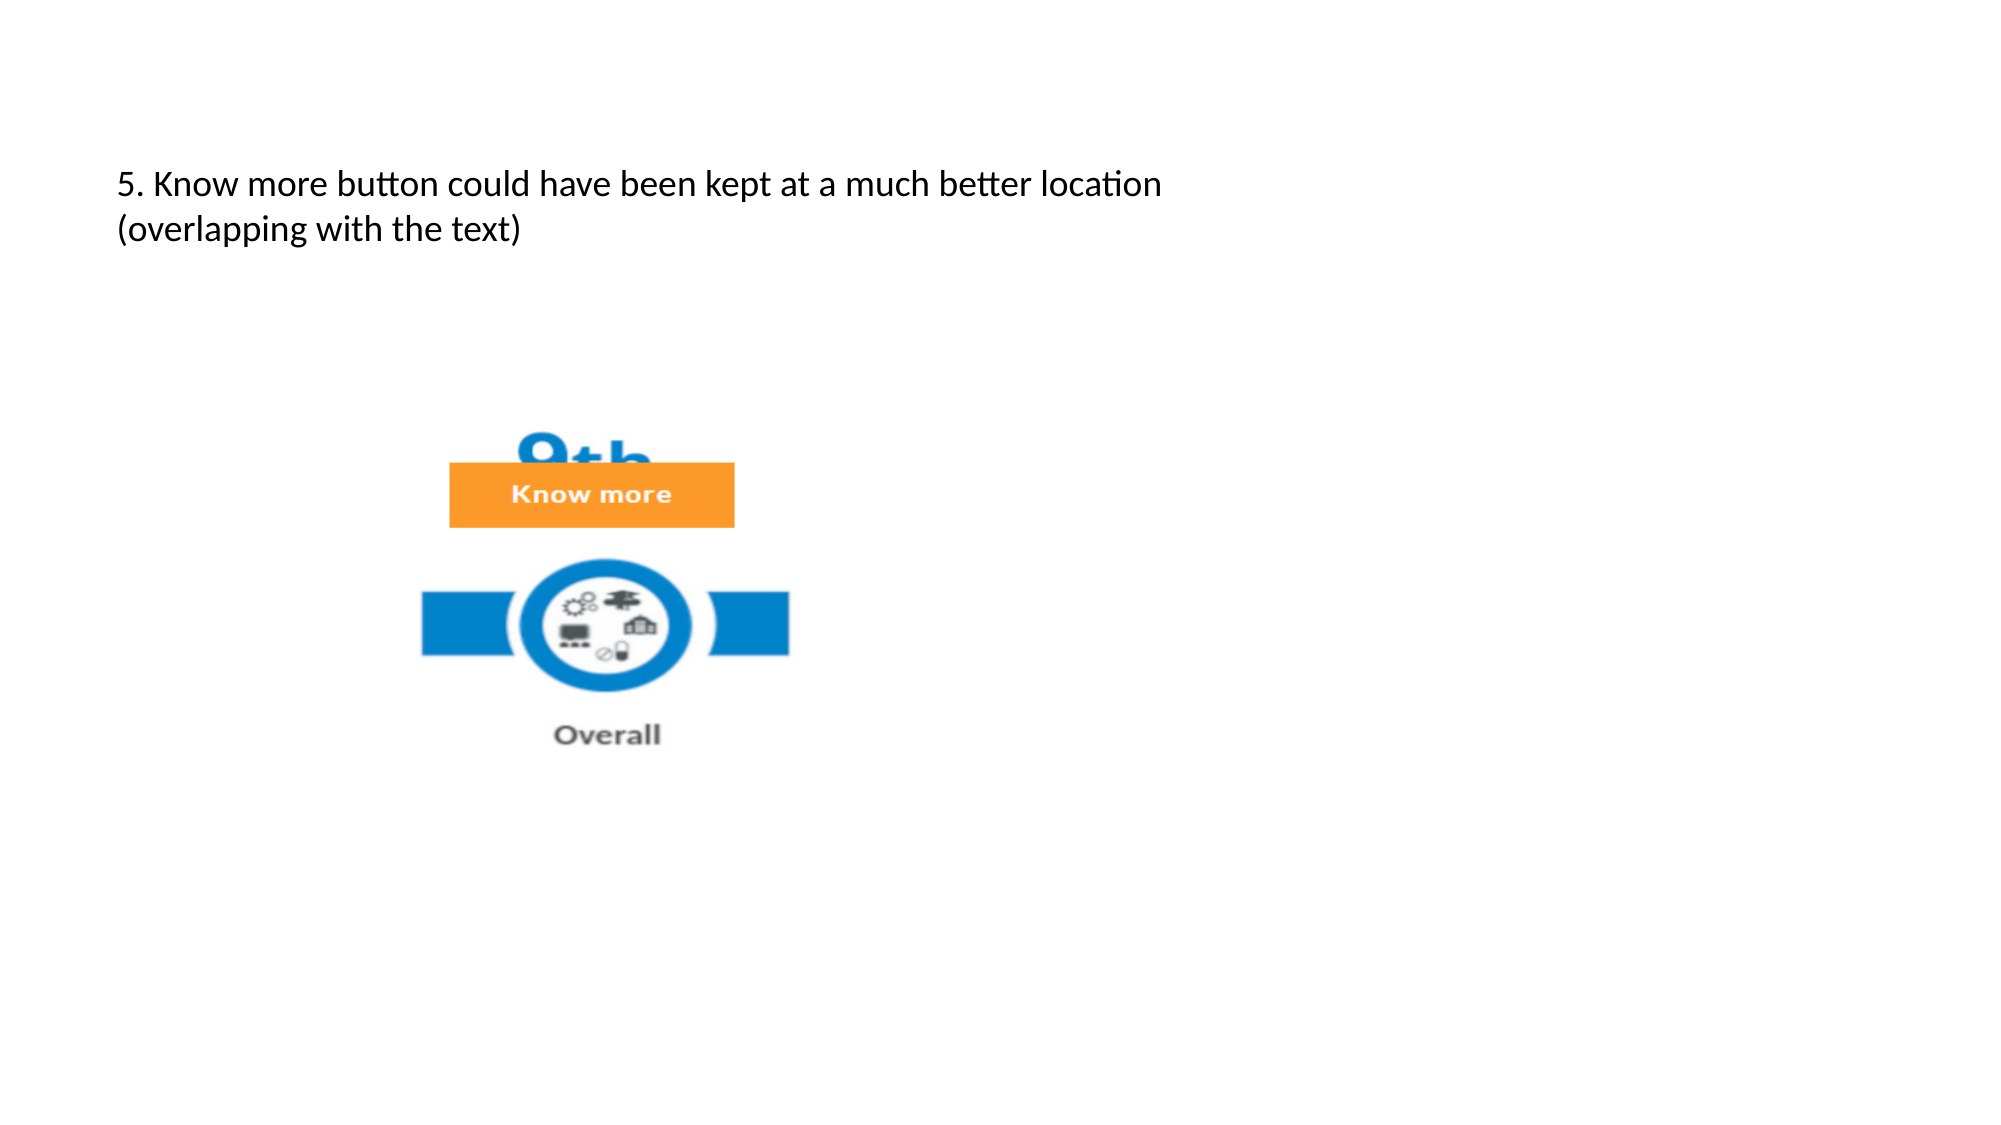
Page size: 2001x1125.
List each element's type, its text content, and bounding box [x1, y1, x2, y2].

text_box 5. Know more button could have been kept at a much better location (overlapping with the text) [101, 151, 1235, 257]
picture [273, 351, 985, 774]
